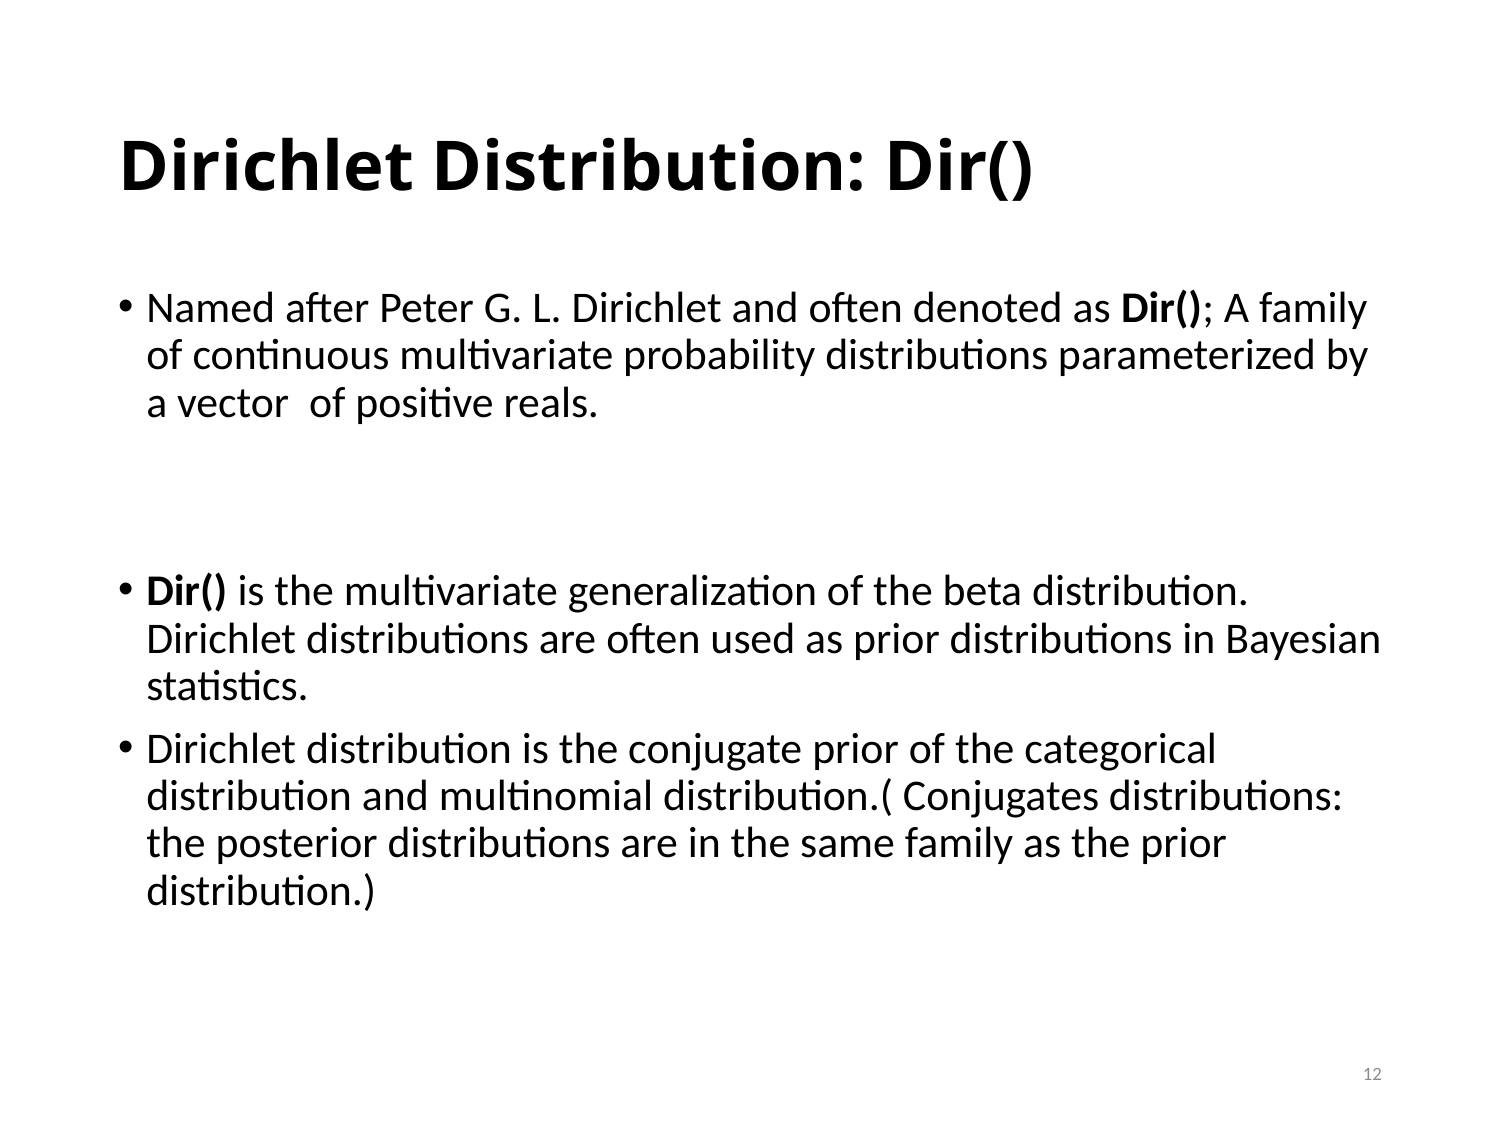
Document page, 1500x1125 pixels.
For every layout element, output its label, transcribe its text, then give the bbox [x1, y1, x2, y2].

slide_number 12 [1059, 1042, 1397, 1103]
